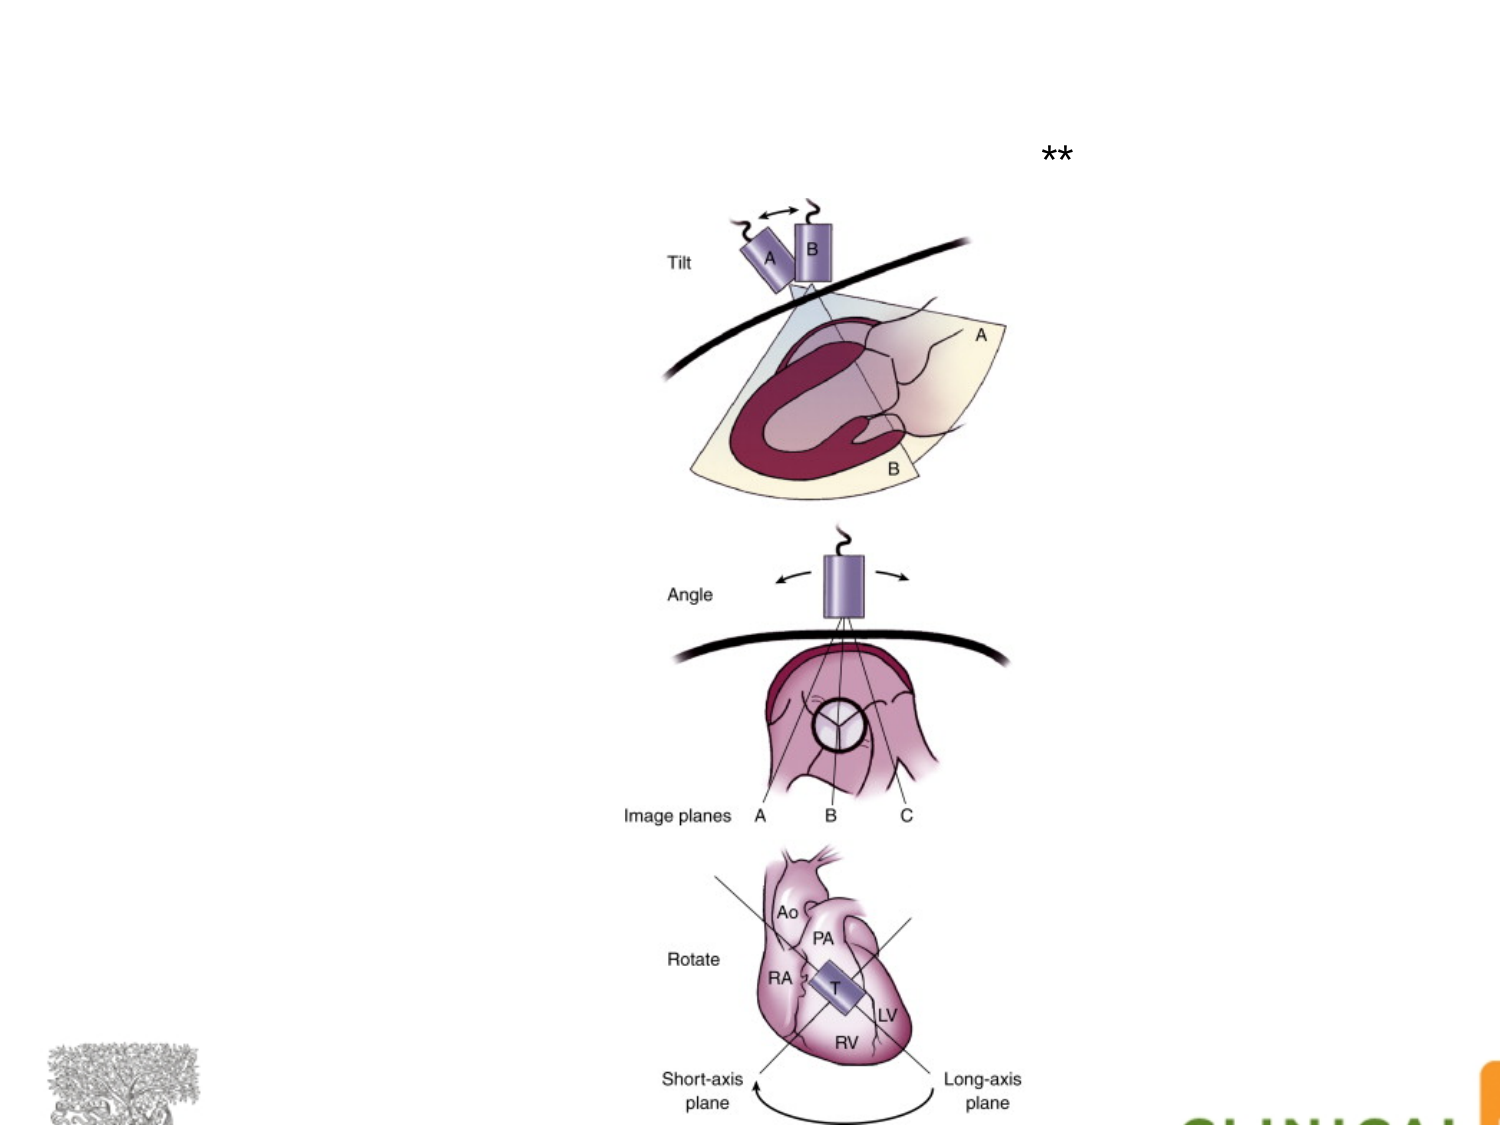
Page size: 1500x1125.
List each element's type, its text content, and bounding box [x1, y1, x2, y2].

picture [0, 0, 1500, 1125]
text_box ** [1026, 125, 1089, 190]
